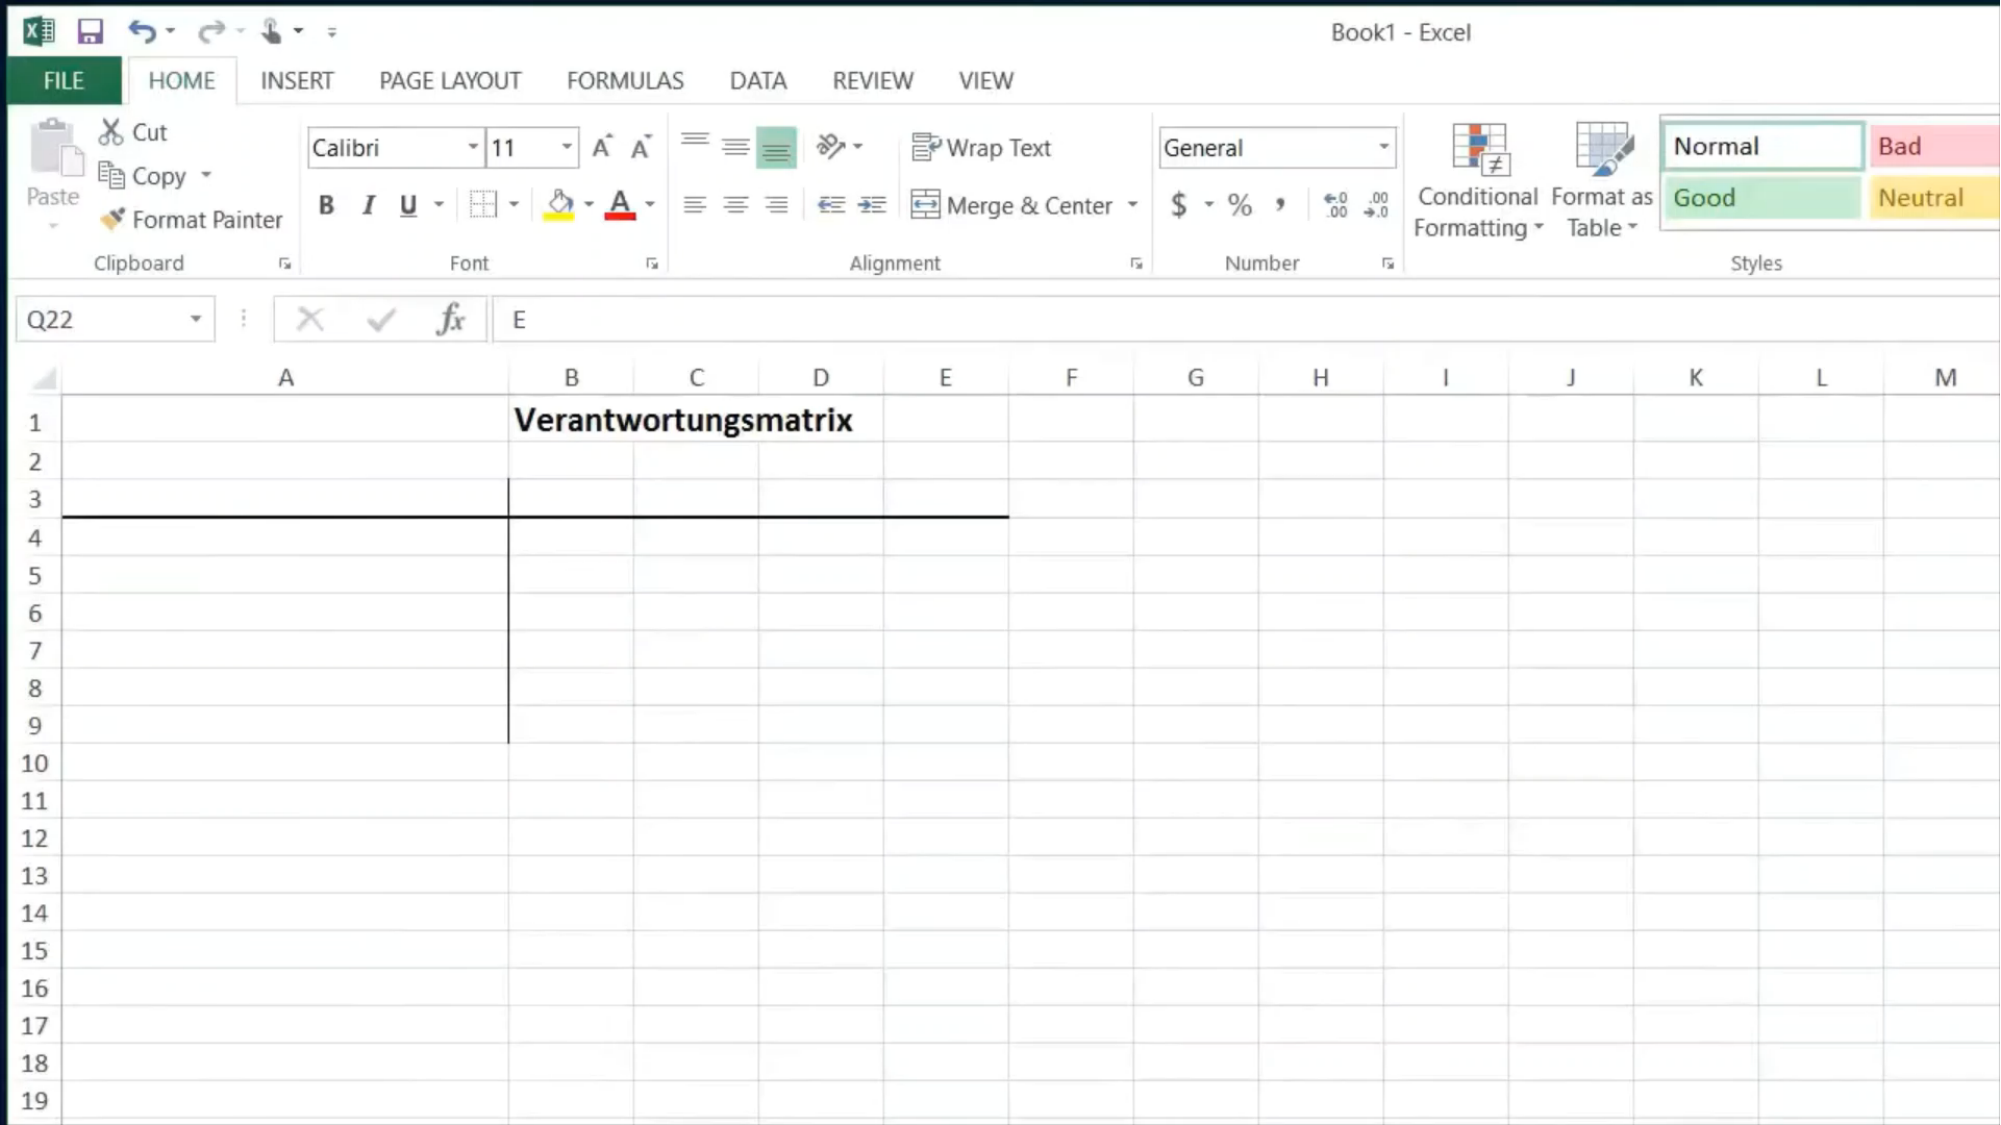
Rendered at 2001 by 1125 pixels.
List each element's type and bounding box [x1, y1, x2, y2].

text_box [0, 0, 2000, 1125]
